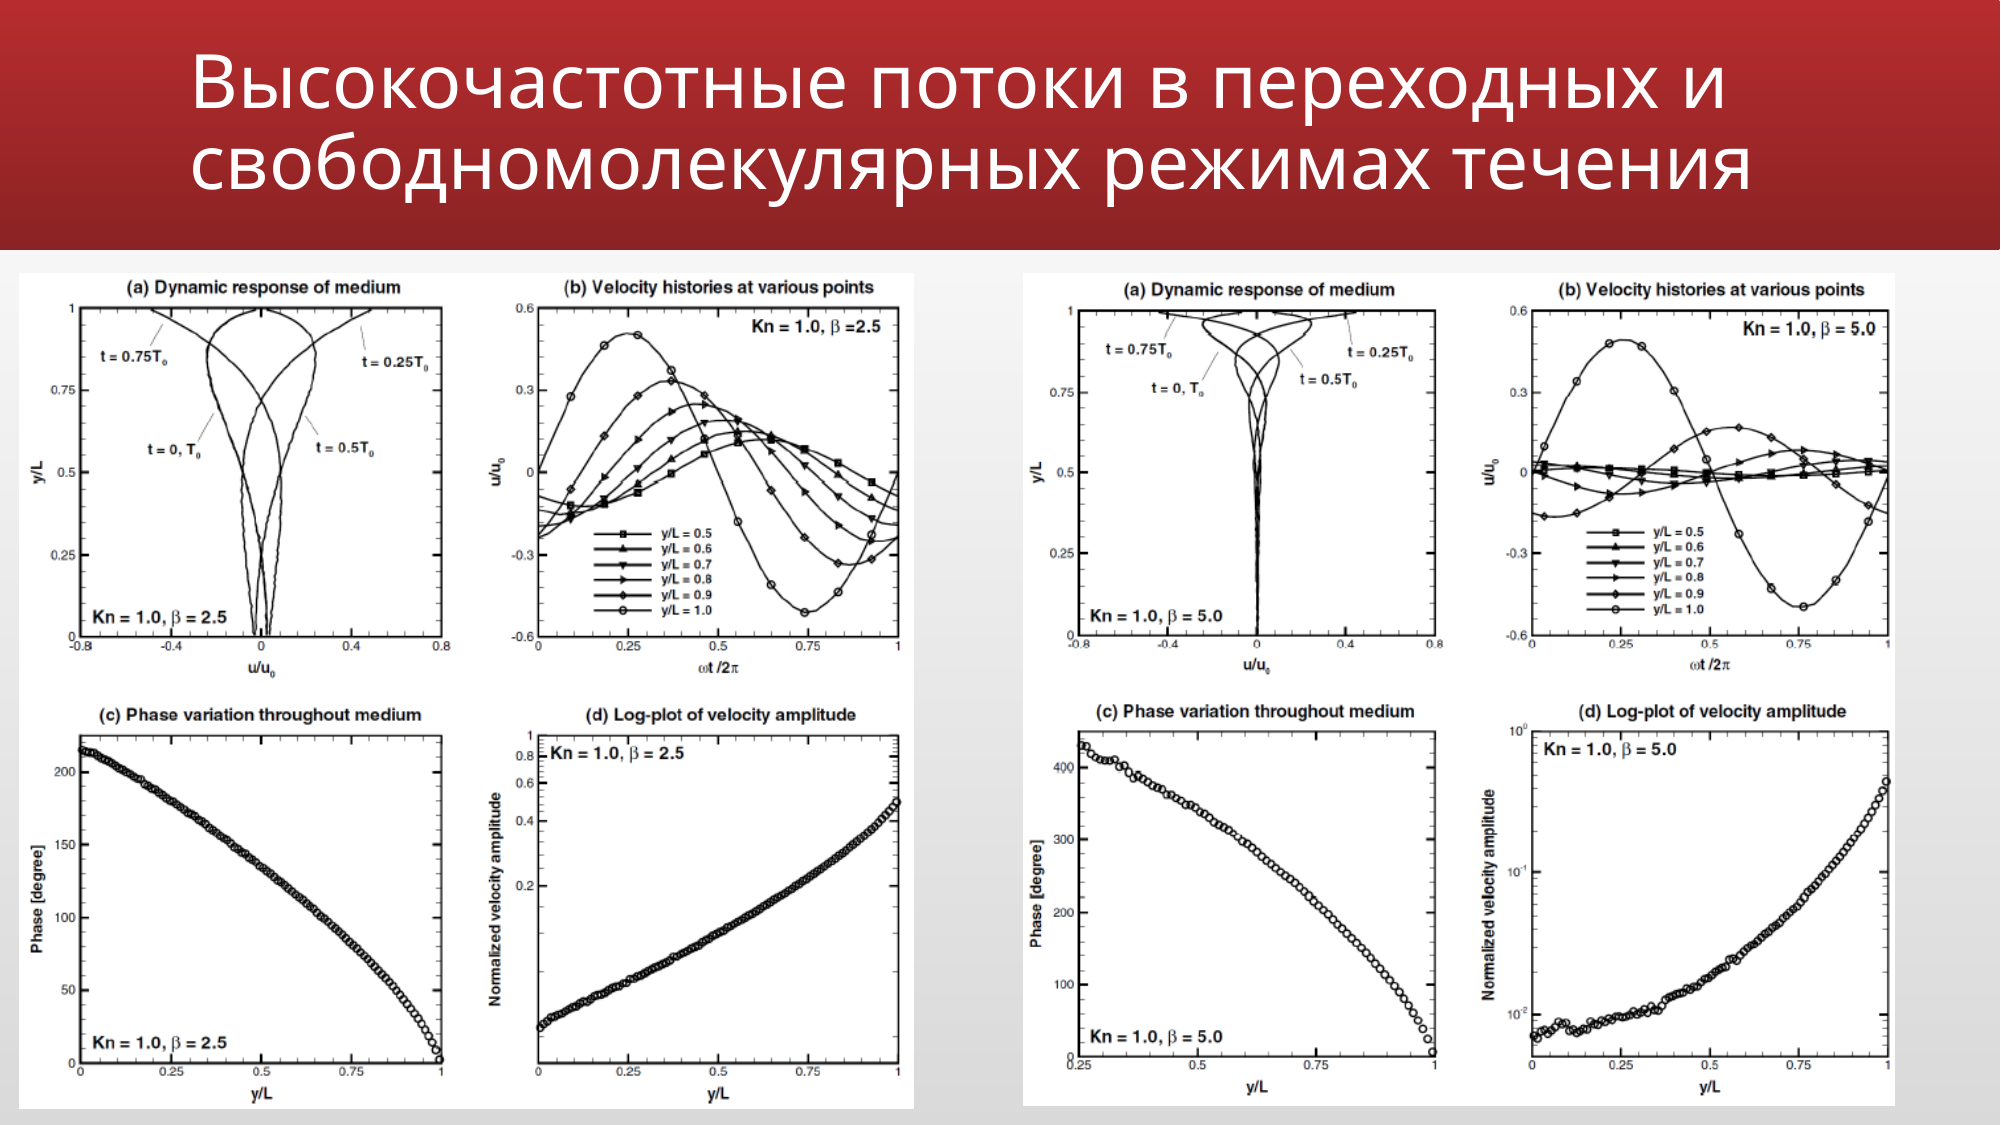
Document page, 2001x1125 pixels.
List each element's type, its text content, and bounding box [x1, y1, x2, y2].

picture [1023, 273, 1895, 1106]
picture [19, 273, 914, 1109]
title Высокочастотные потоки в переходных и свободномолекулярных режимах течения [174, 16, 1825, 234]
